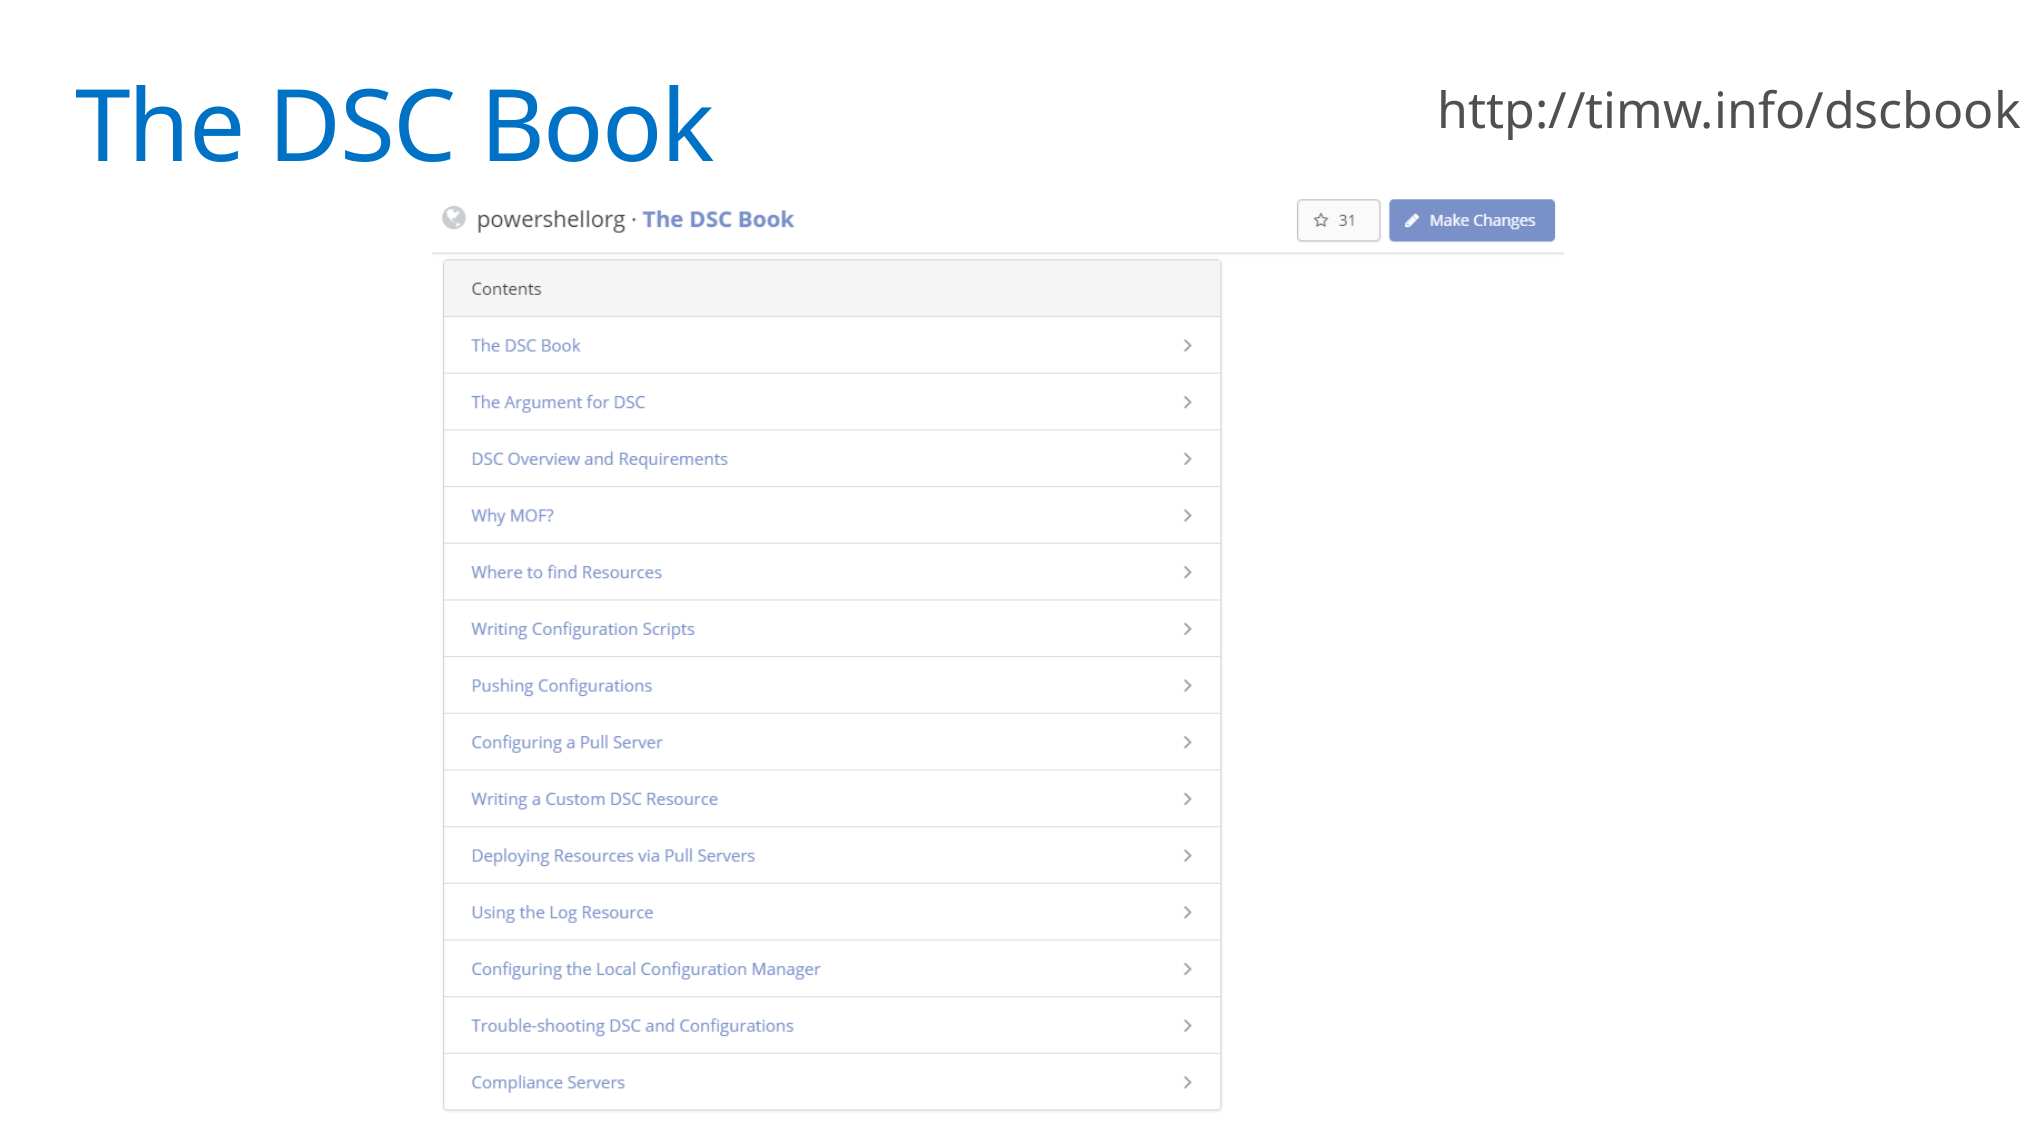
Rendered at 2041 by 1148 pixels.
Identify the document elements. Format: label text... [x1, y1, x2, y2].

picture [432, 185, 1564, 1124]
text_box http://timw.info/dscbook [1407, 61, 2041, 164]
title The DSC Book [60, 60, 1980, 210]
